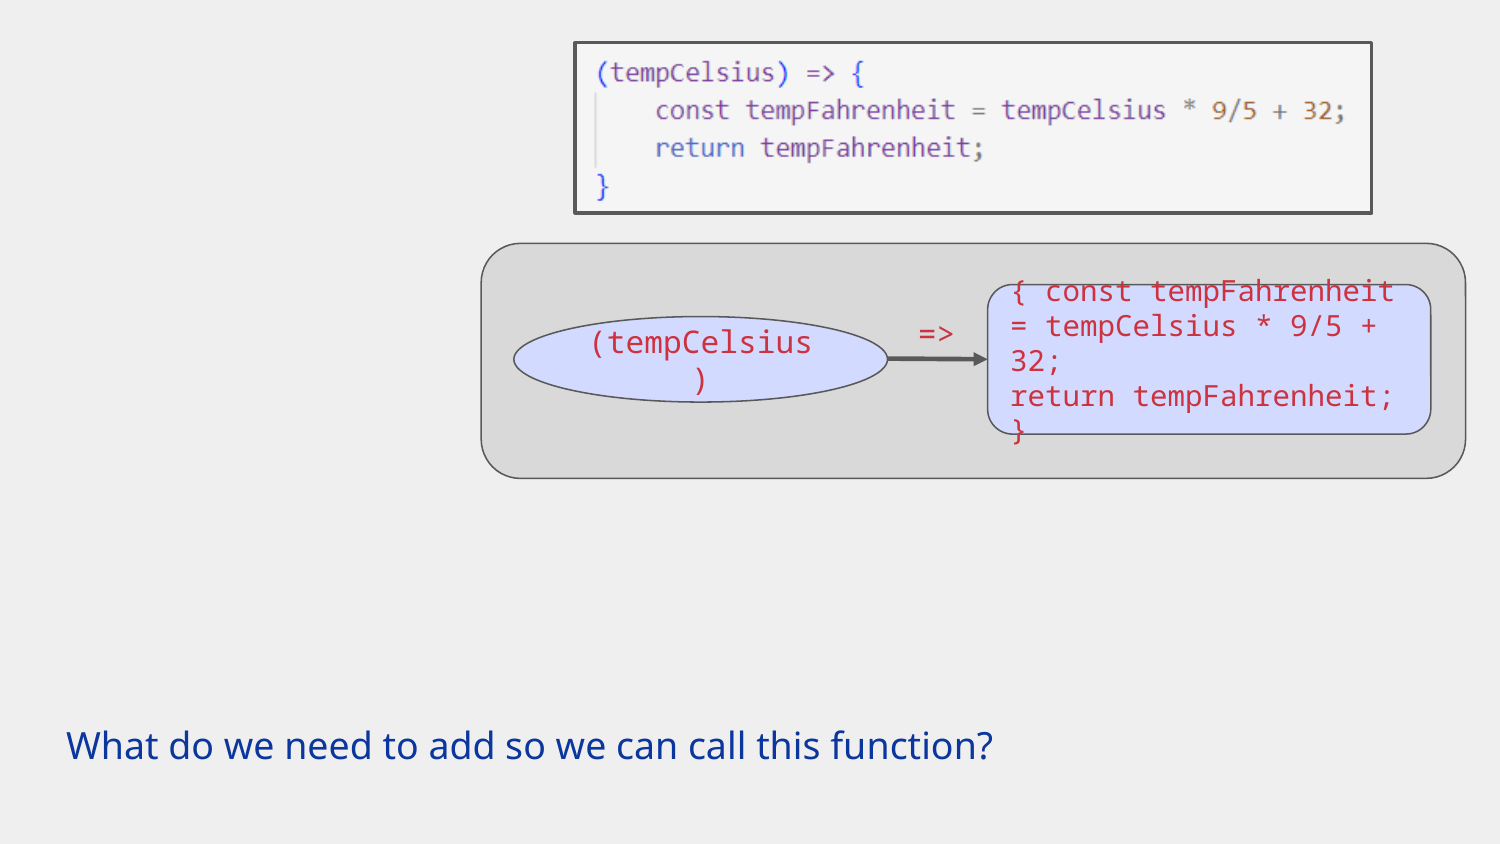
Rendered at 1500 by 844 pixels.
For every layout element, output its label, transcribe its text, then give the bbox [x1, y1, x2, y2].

list What do we need to add so we can call this function? [51, 699, 1449, 794]
text_box { const tempFahrenheit = tempCelsius * 9/5 + 32; return tempFahrenheit; } [987, 284, 1431, 435]
text_box [481, 243, 1466, 479]
text_box (tempCelsius) [513, 316, 887, 403]
picture [576, 44, 1371, 212]
text_box => [903, 299, 973, 356]
